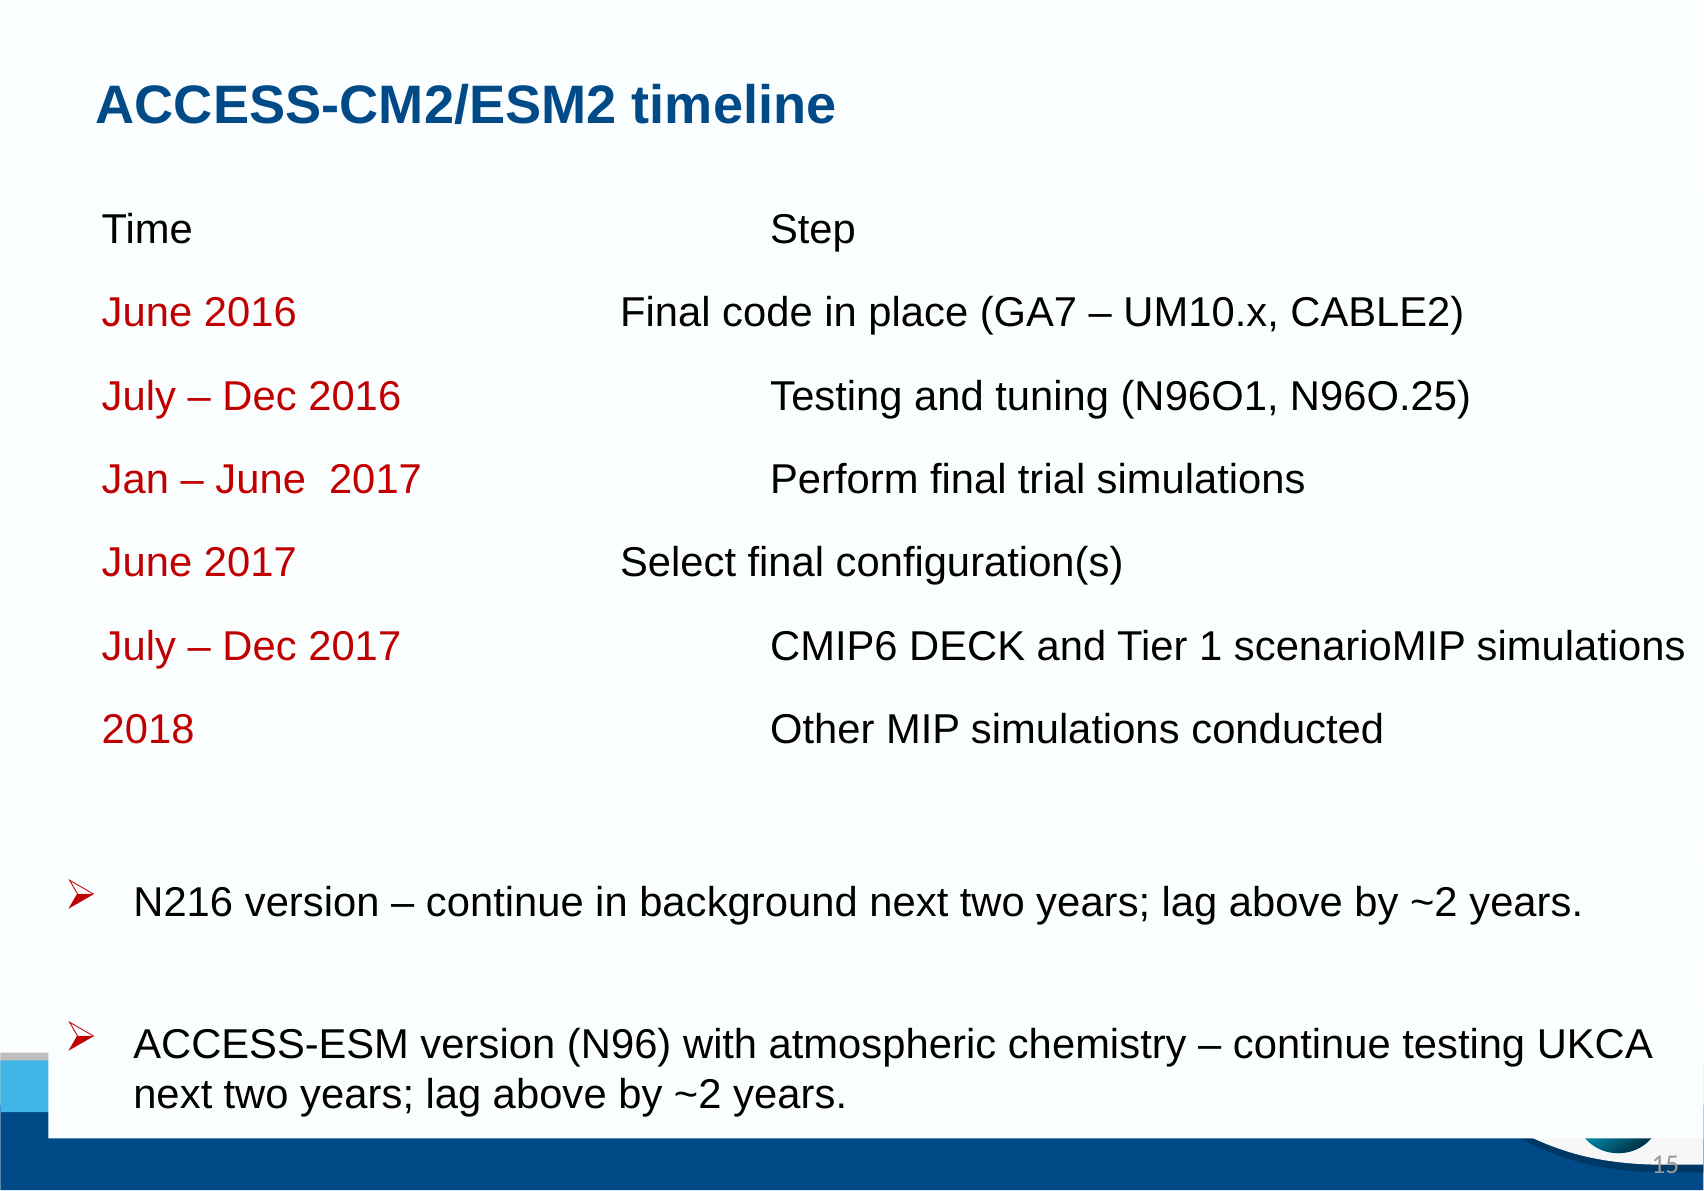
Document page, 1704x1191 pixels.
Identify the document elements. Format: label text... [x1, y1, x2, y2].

text_box ACCESS-ESM version (N96) with atmospheric chemistry – continue testing UKCA next two years; lag above by ~2 years. [48, 1008, 1704, 1139]
text_box N216 version – continue in background next two years; lag above by ~2 years. [48, 866, 1704, 962]
text_box Time Step June 2016 Final code in place (GA7 – UM10.x, CABLE2) July – Dec 2016 Testing and tuning (N96O1, N96O.25) Jan – June 2017 Perform final trial simulations June 2017 Select final configuration(s) July – Dec 2017 CMIP6 DECK and Tier 1 scenarioMIP simulations 2018 Other MIP simulations conducted [85, 193, 1704, 844]
text_box 15 [1584, 1139, 1696, 1183]
title ACCESS-CM2/ESM2 timeline [95, 75, 1444, 182]
